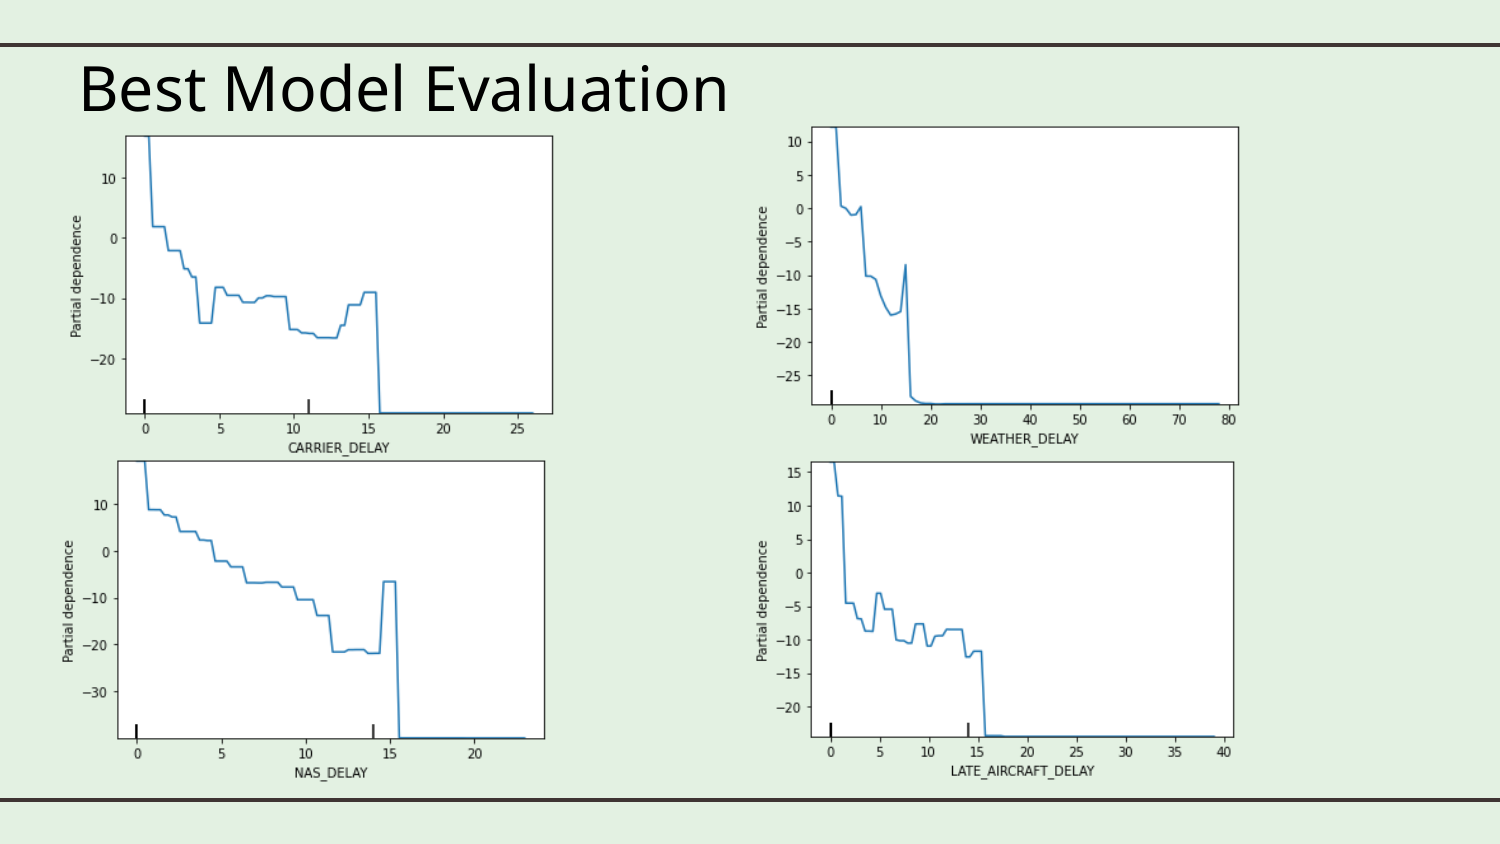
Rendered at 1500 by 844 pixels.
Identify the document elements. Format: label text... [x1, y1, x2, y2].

picture [55, 128, 561, 788]
picture [749, 118, 1247, 787]
title Best Model Evaluation [63, 34, 1417, 129]
